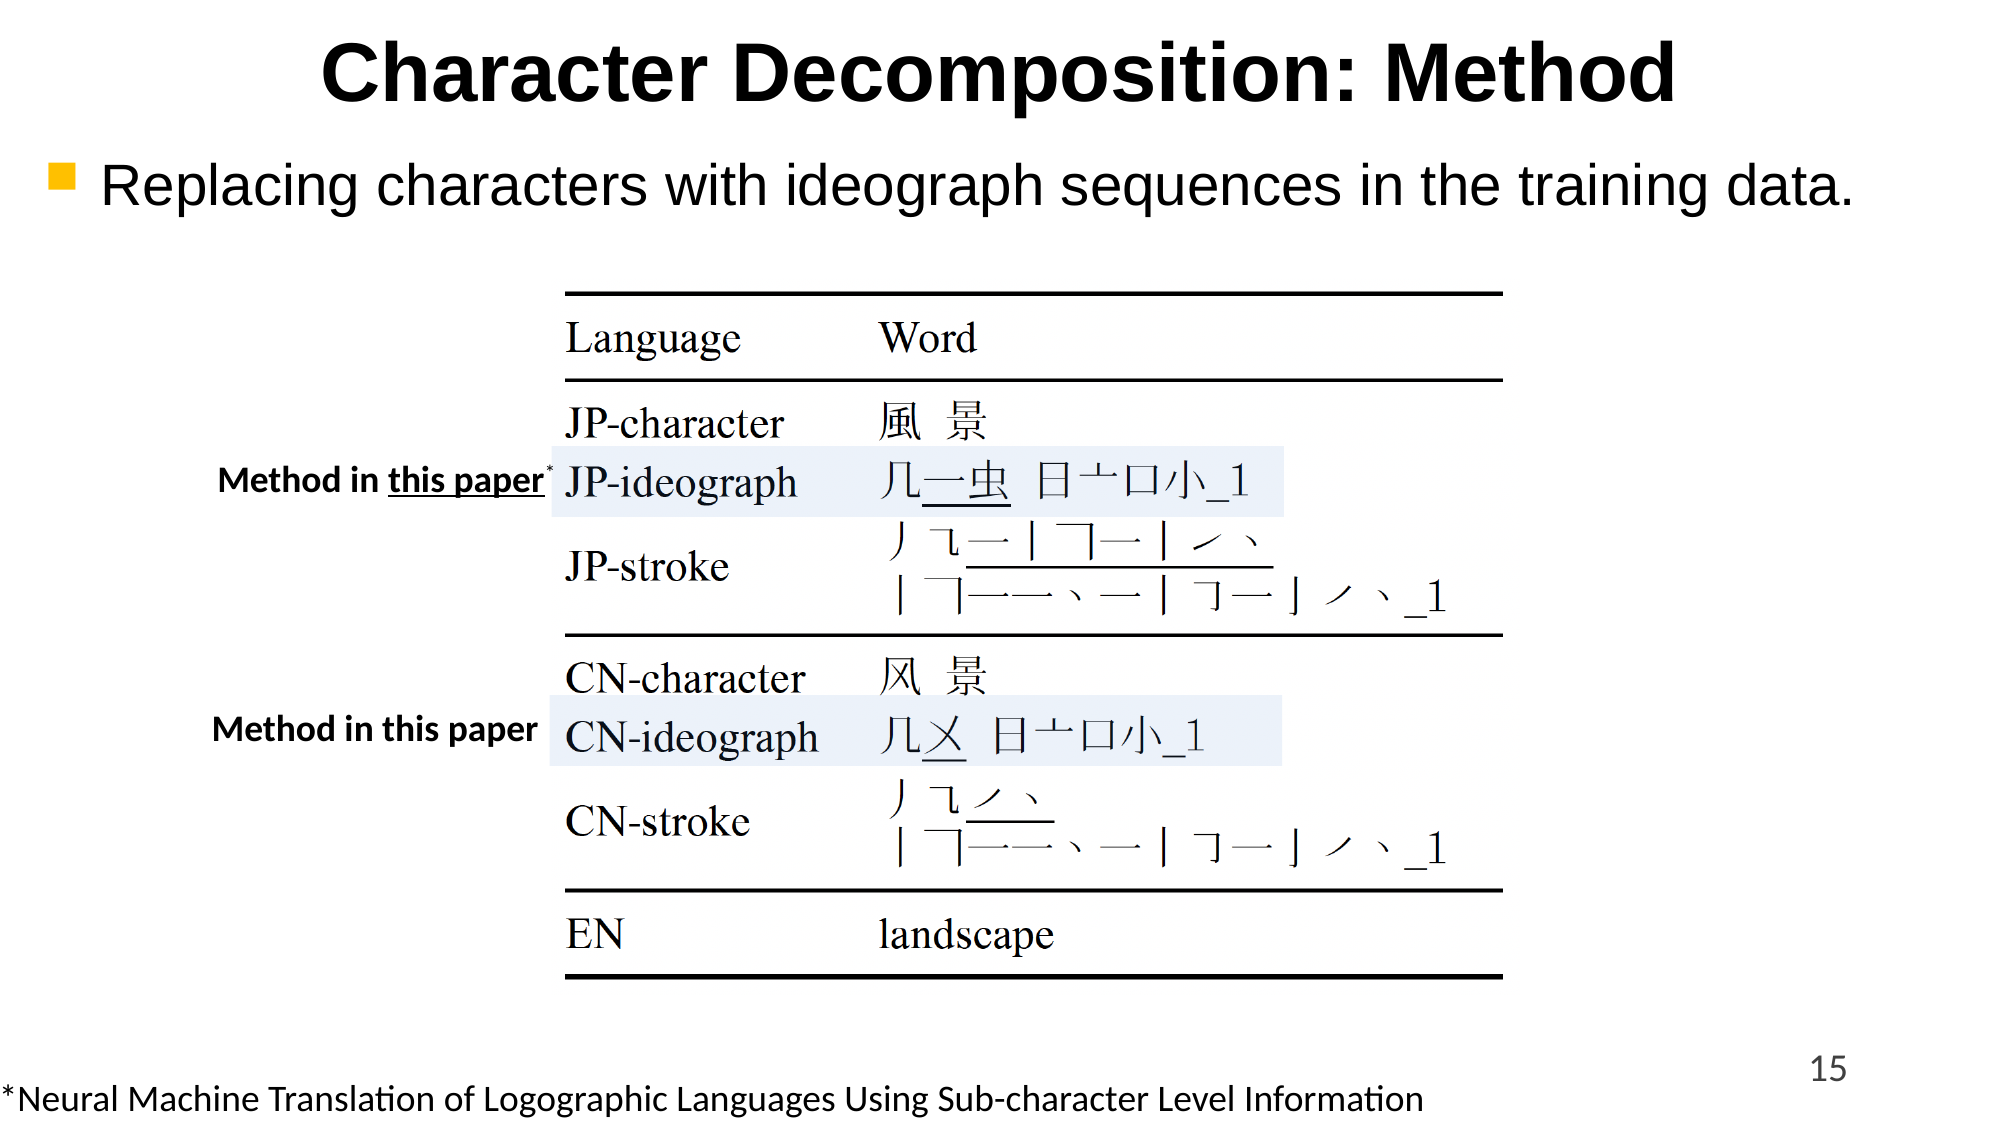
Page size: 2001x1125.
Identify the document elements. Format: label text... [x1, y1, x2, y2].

slide_number 15 [1756, 1035, 1900, 1083]
picture [551, 278, 1520, 995]
title Character Decomposition: Method [0, 0, 2000, 138]
text_box *Neural Machine Translation of Logographic Languages Using Sub-character Level Information [0, 1066, 1579, 1125]
text_box Method in this paper [196, 696, 545, 756]
list Replacing characters with ideograph sequences in the training data. [29, 139, 1969, 350]
text_box Method in this paper* [202, 447, 545, 507]
